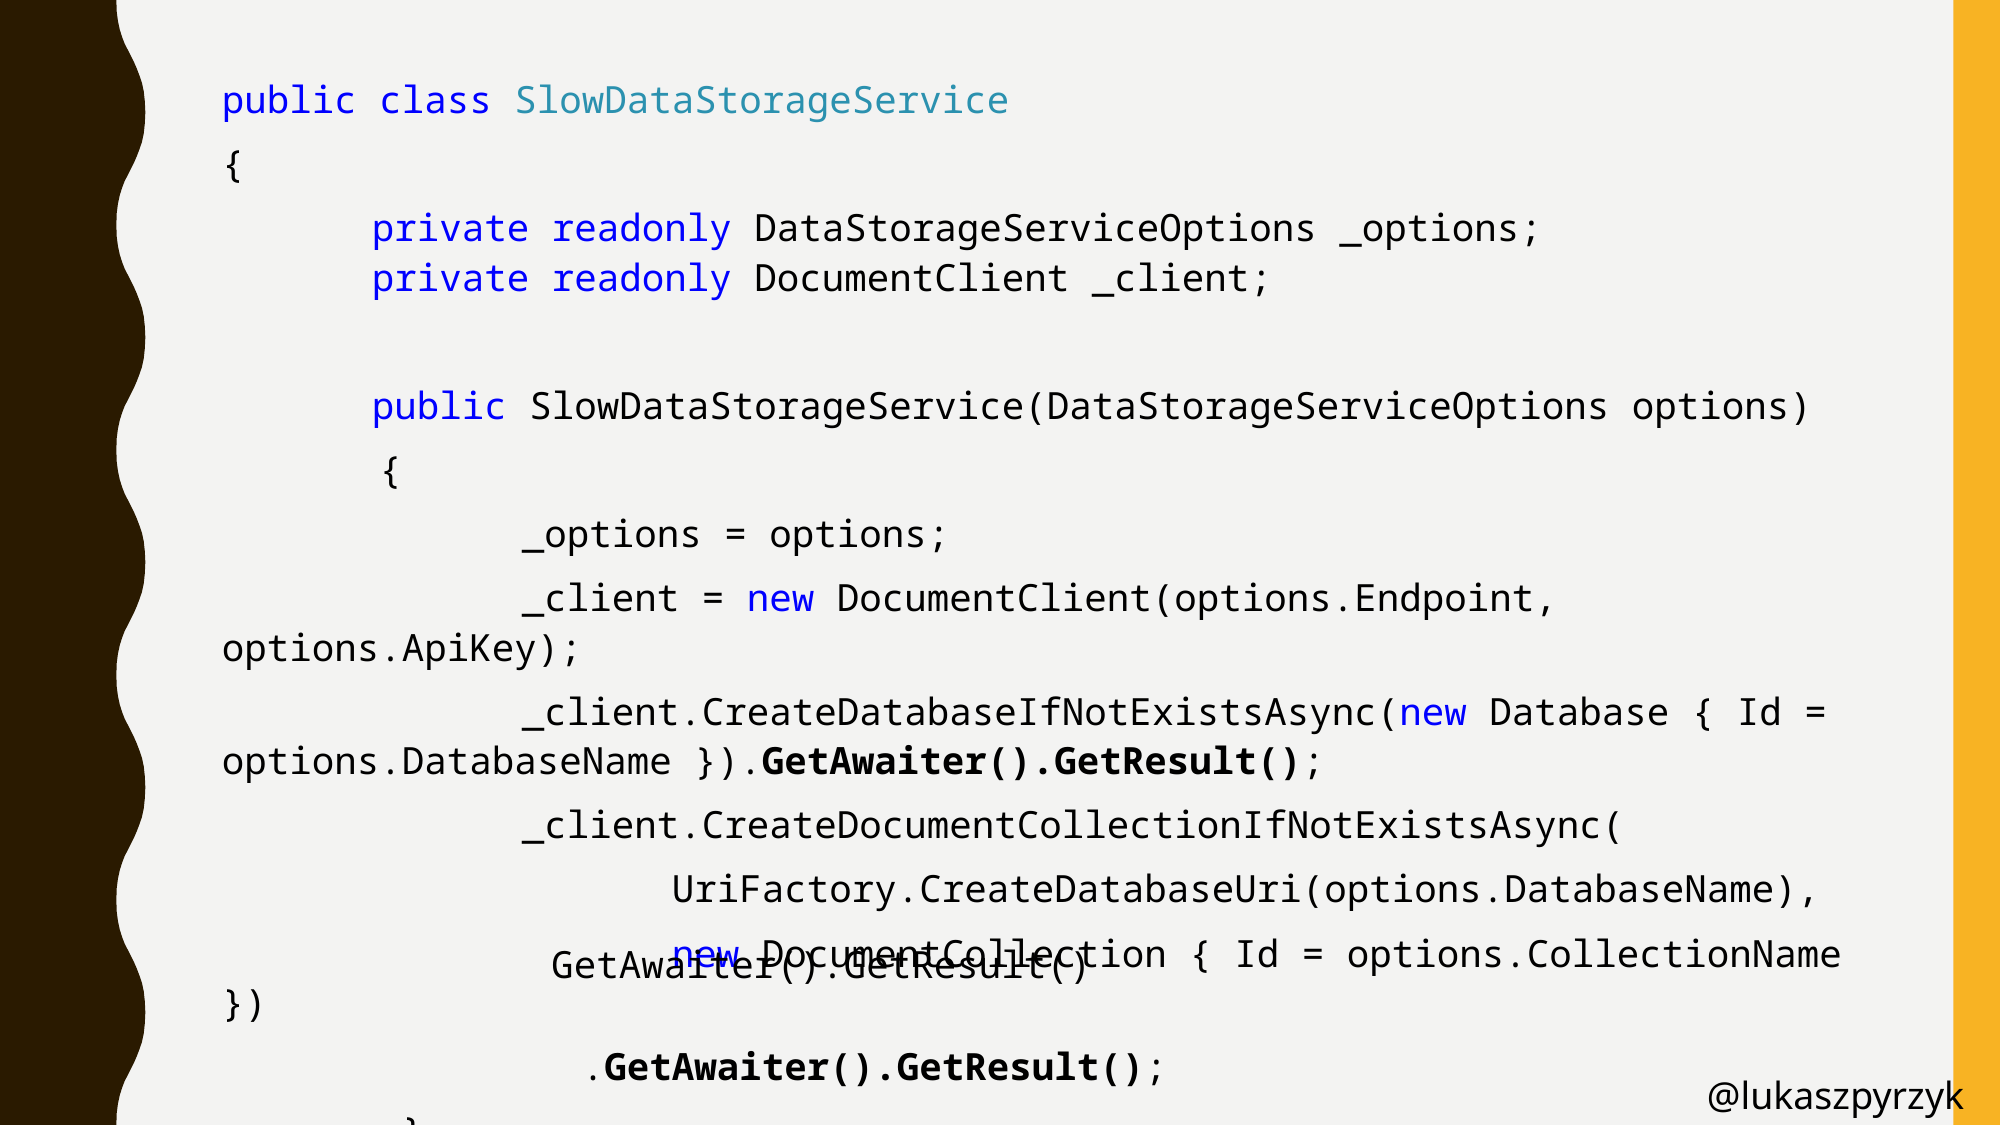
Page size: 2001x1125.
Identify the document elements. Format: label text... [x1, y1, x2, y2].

text_box @lukaszpyrzyk [1692, 1064, 2000, 1125]
list public class SlowDataStorageService { private readonly DataStorageServiceOptions _options; private readonly DocumentClient _client; public SlowDataStorageService(DataStorageServiceOptions options) { _options = options; _client = new DocumentClient(options.Endpoint, options.ApiKey); _client.CreateDatabaseIfNotExistsAsync(new Database { Id = options.DatabaseName }).GetAwaiter().GetResult(); _client.CreateDocumentCollectionIfNotExistsAsync( UriFactory.CreateDatabaseUri(options.DatabaseName), new DocumentCollection { Id = options.CollectionName }) .GetAwaiter().GetResult(); } } [206, 64, 1877, 1125]
text_box GetAwaiter().GetResult() [536, 933, 1106, 994]
